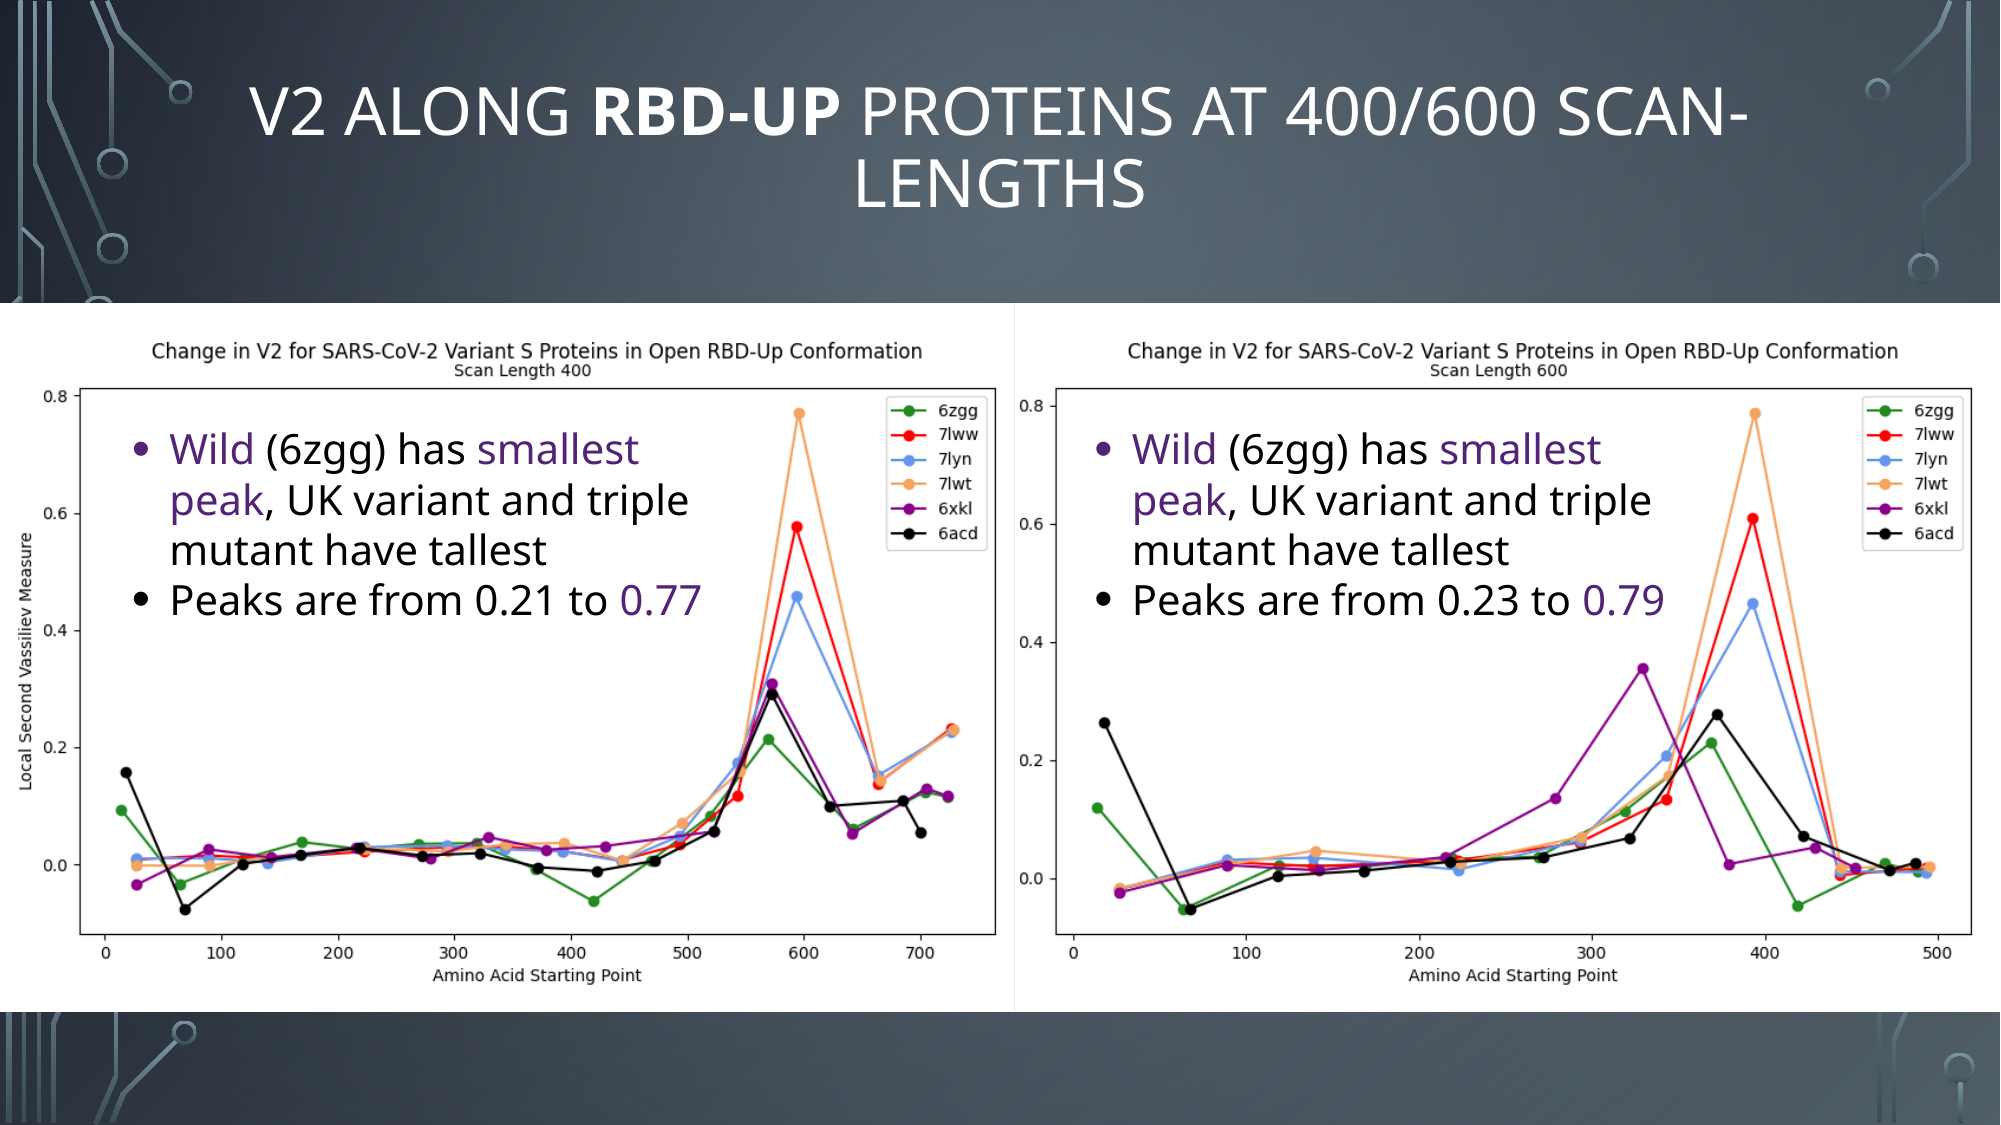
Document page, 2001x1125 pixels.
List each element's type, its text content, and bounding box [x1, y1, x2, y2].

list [0, 302, 1014, 1012]
title V2 along RBD-Up Proteins at 400/600 Scan-lengths [187, 60, 1813, 239]
picture [1014, 302, 2001, 1012]
